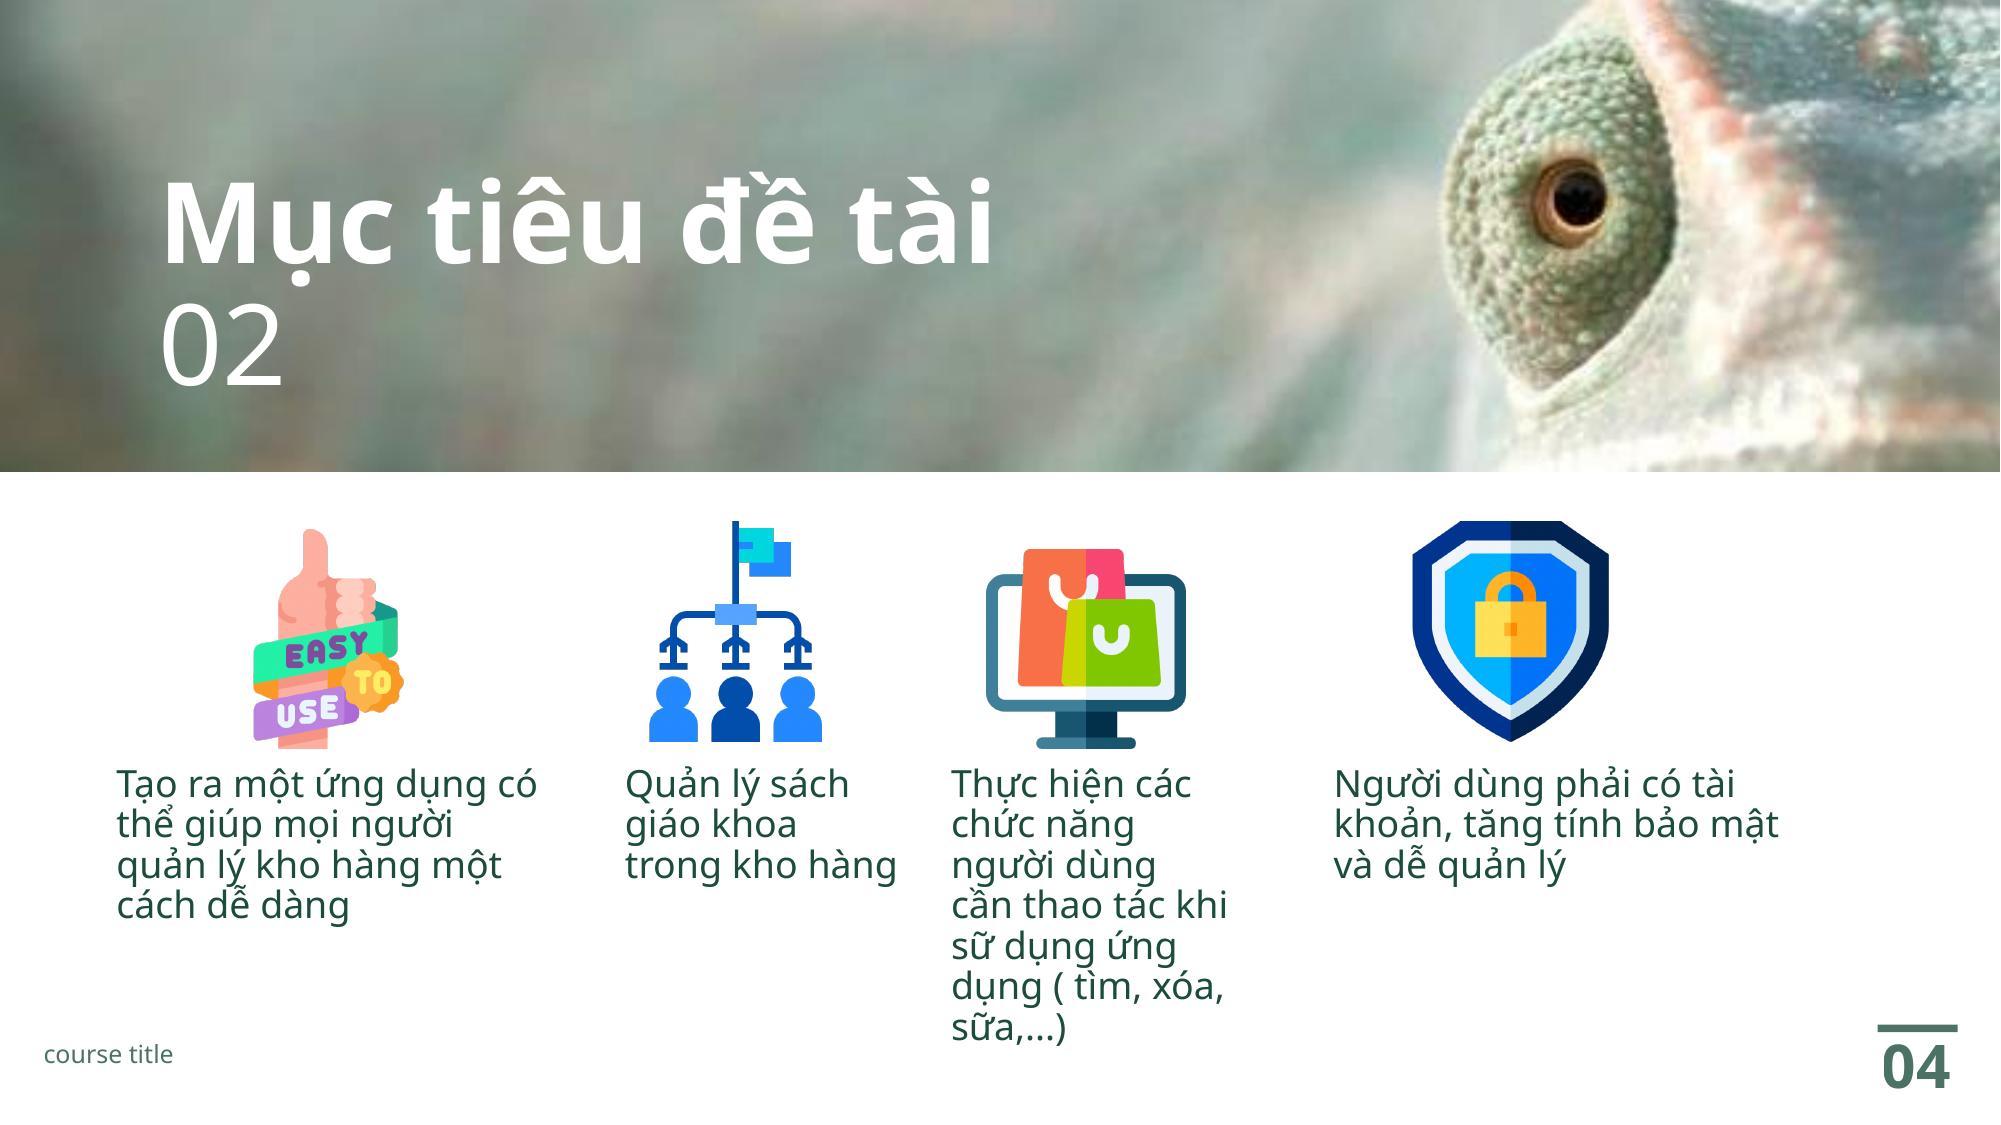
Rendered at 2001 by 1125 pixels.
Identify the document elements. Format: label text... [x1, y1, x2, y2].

list Quản lý sách giáo khoa trong kho hàng [609, 757, 918, 929]
list Tạo ra một ứng dụng có thể giúp mọi người quản lý kho hàng một cách dễ dàng [101, 757, 556, 949]
footer course title [28, 1026, 704, 1086]
picture [1400, 521, 1621, 742]
picture [0, 0, 2000, 472]
picture [625, 521, 846, 742]
slide_number 04 [1861, 1013, 1972, 1125]
list Người dùng phải có tài khoản, tăng tính bảo mật và dễ quản lý [1318, 757, 1829, 970]
picture [986, 549, 1186, 749]
list Thực hiện các chức năng người dùng cần thao tác khi sữ dụng ứng dụng ( tìm, xóa, sữa,...) [936, 757, 1244, 949]
picture [218, 529, 439, 749]
